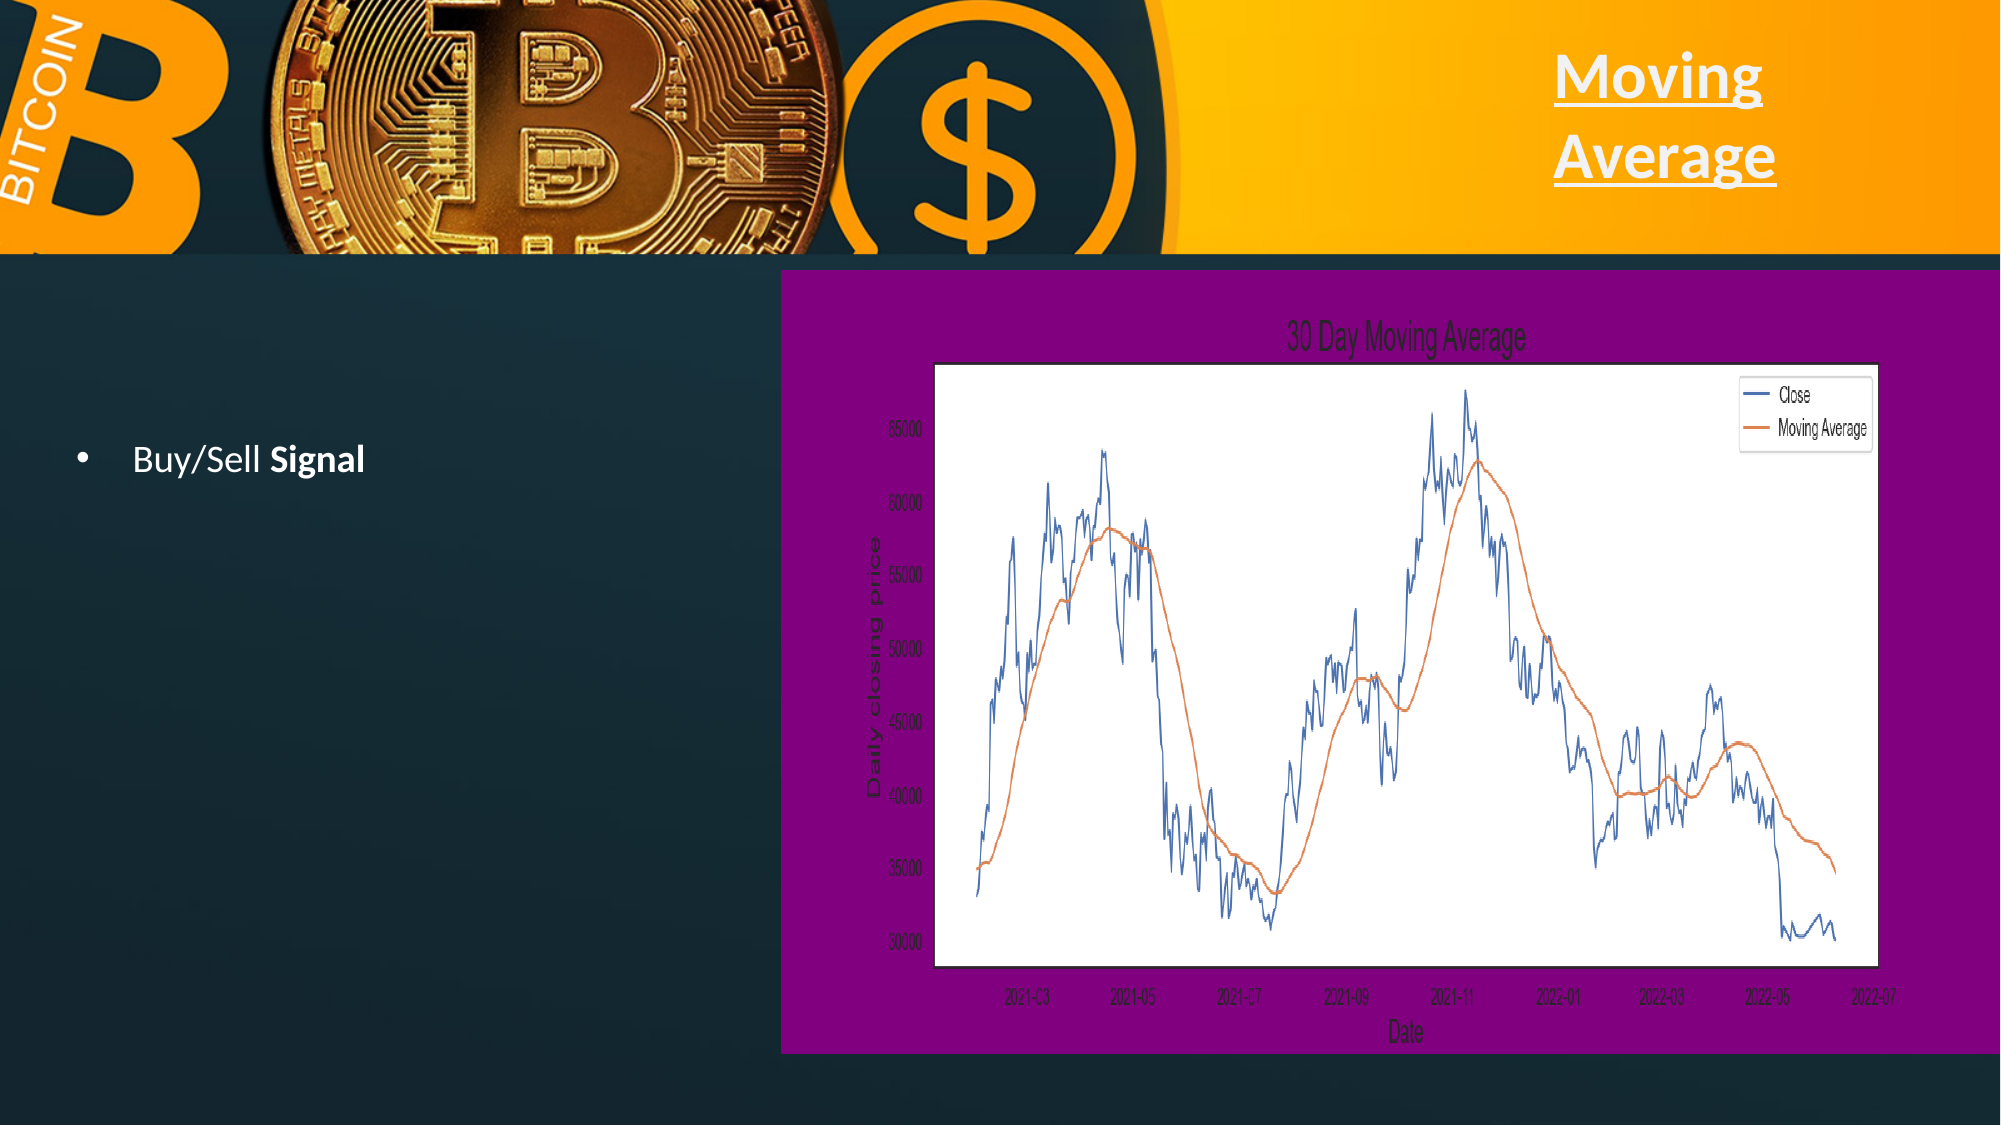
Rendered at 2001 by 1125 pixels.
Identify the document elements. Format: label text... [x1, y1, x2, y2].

list Buy/Sell Signal [61, 426, 720, 797]
text_box Moving Average [1539, 24, 1959, 200]
picture [0, 0, 2001, 1125]
